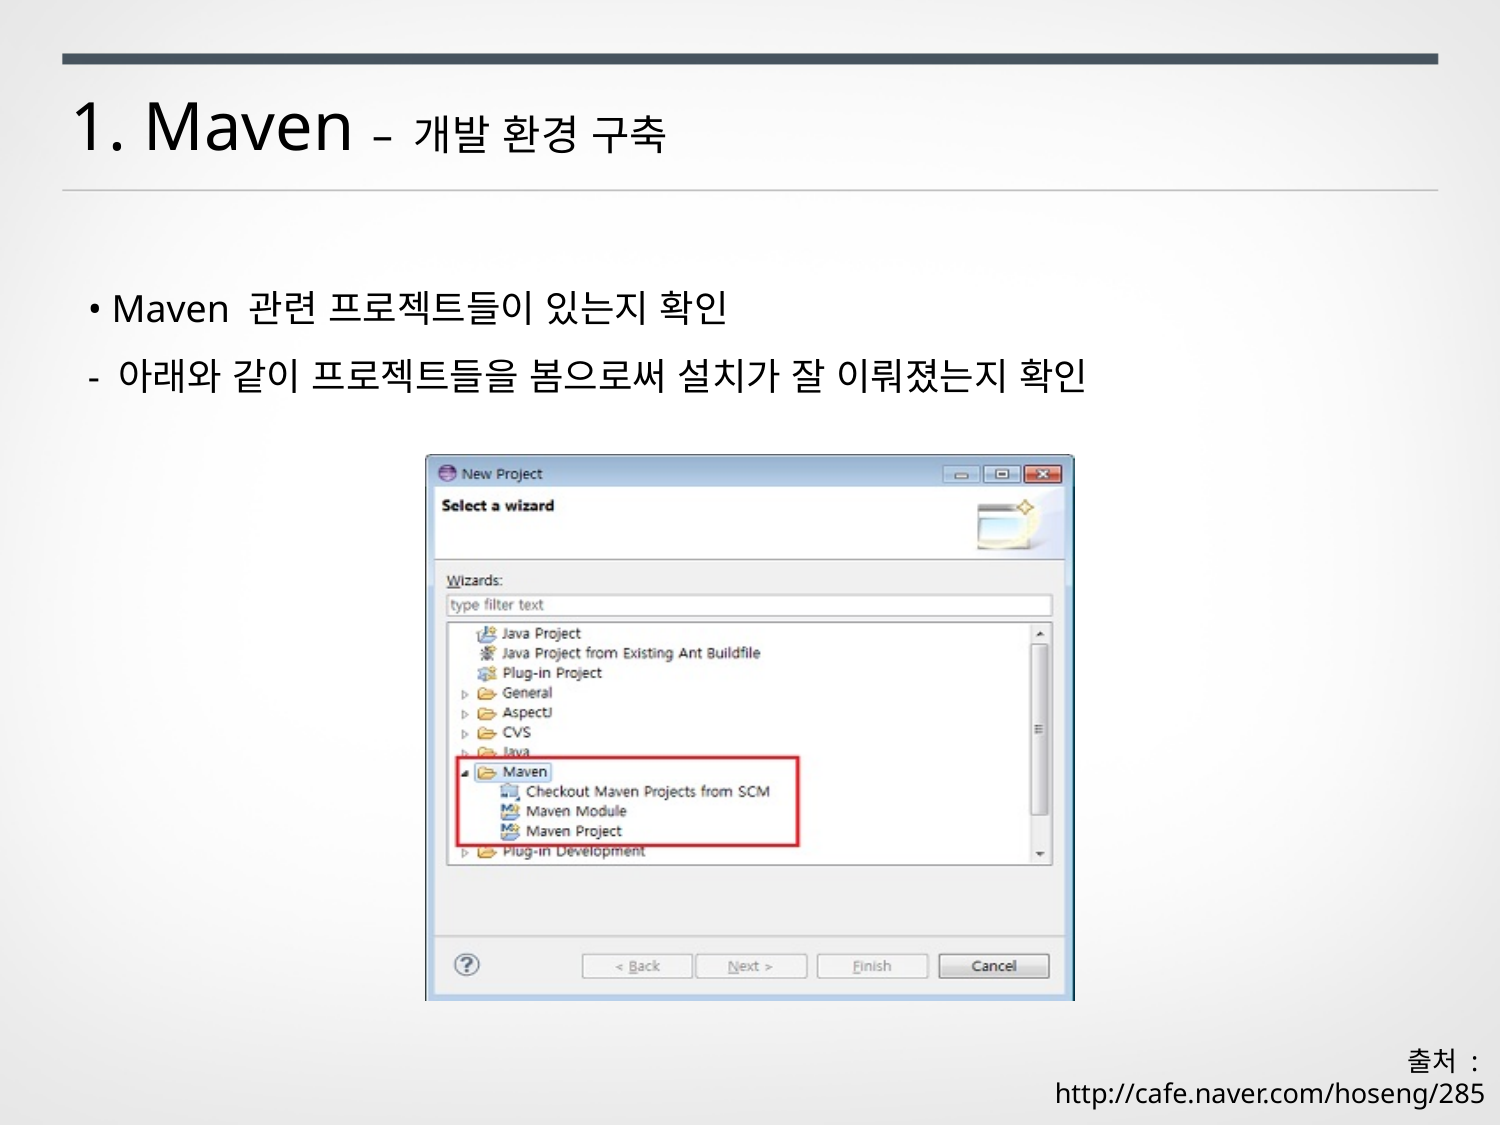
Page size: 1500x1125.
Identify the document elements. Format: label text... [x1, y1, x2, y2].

text_box 출처 : http://cafe.naver.com/hoseng/285 [227, 1036, 1500, 1117]
text_box • Maven 관련 프로젝트들이 있는지 확인 - 아래와 같이 프로젝트들을 봄으로써 설치가 잘 이뤄졌는지 확인 [73, 255, 1424, 405]
text_box 1. Maven – 개발 환경 구축 [70, 76, 1231, 175]
picture [0, 0, 1500, 1125]
